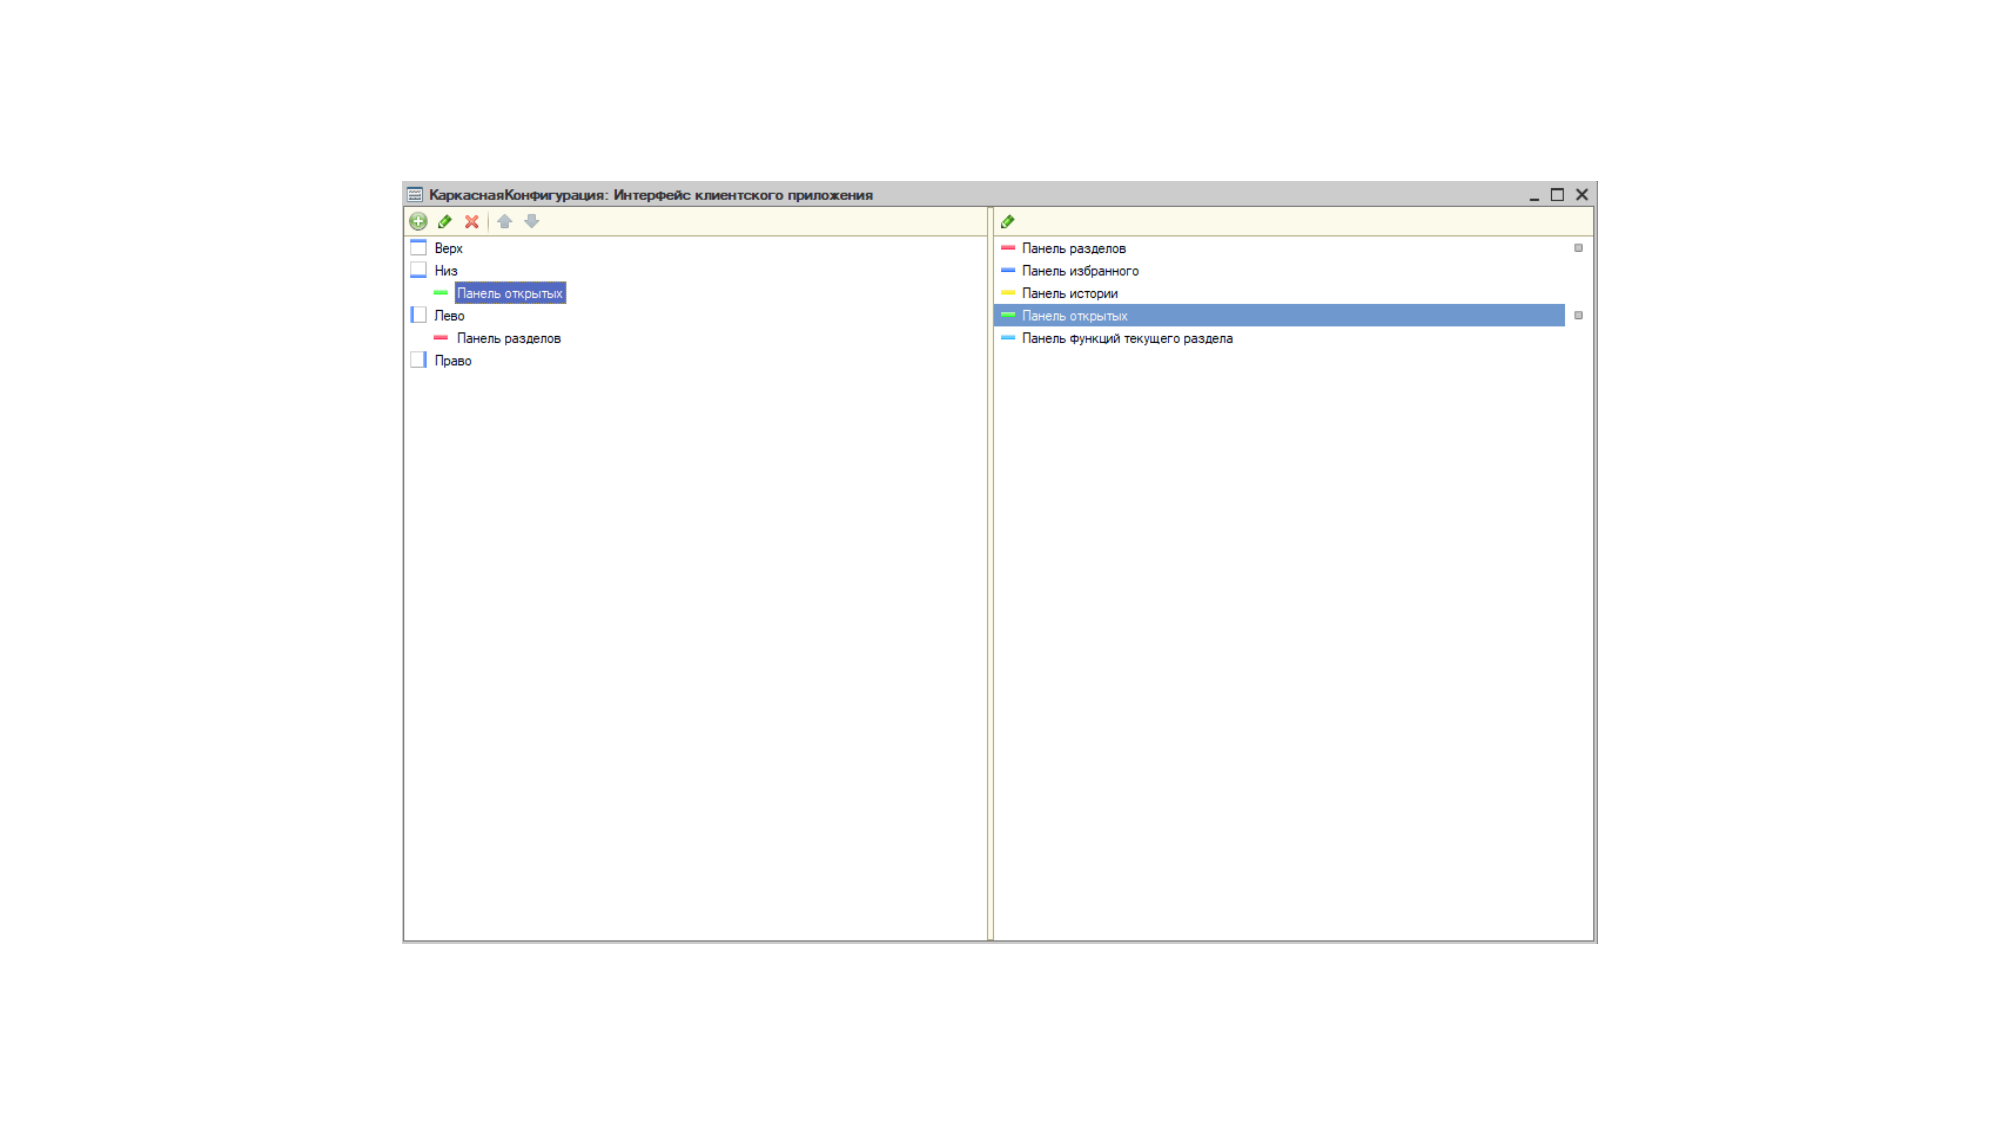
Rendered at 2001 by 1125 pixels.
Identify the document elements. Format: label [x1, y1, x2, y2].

picture [402, 181, 1598, 944]
